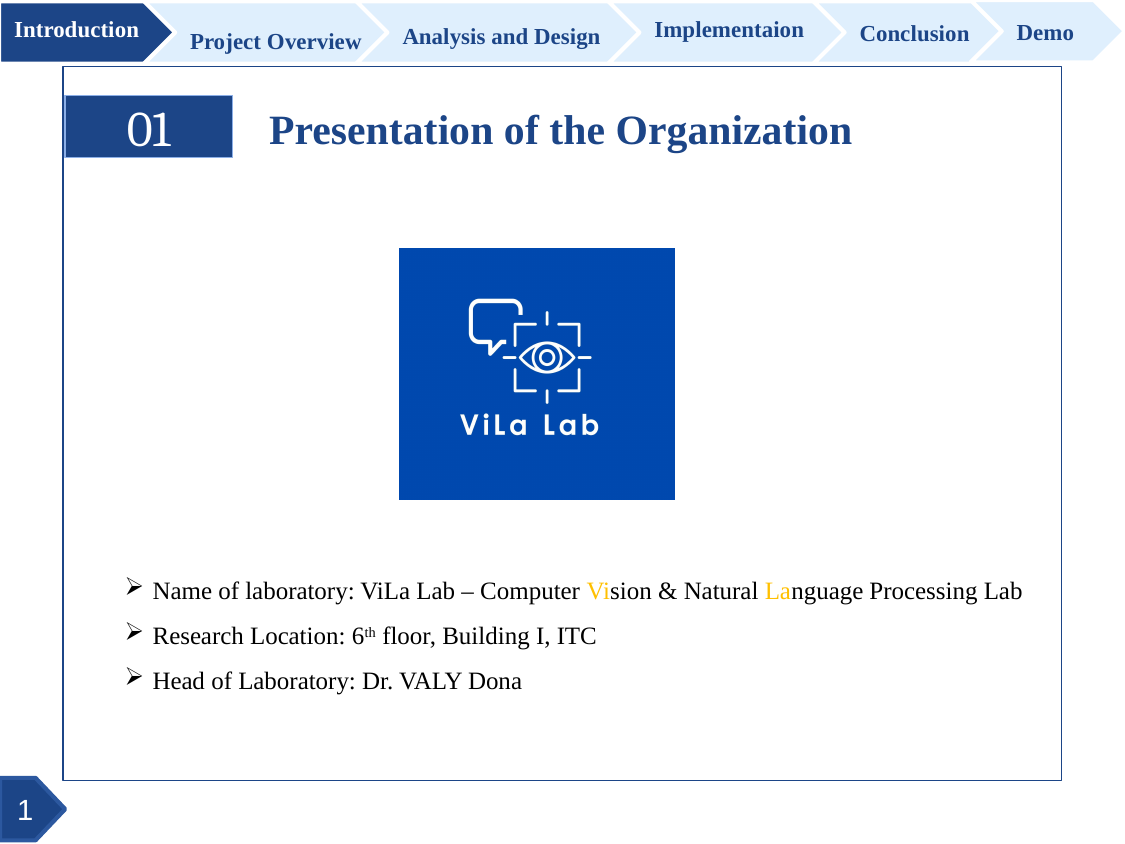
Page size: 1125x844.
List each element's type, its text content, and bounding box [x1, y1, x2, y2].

text_box 1 [0, 775, 67, 843]
picture [399, 248, 675, 501]
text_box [0, 0, 1125, 64]
text_box Name of laboratory: ViLa Lab – Computer Vision & Natural Language Processing Lab Research Location: 6th floor, Building I, ITC Head of Laboratory: Dr. VALY Dona [110, 552, 1038, 702]
title 01 [64, 95, 233, 158]
text_box Presentation of the Organization [254, 95, 950, 196]
